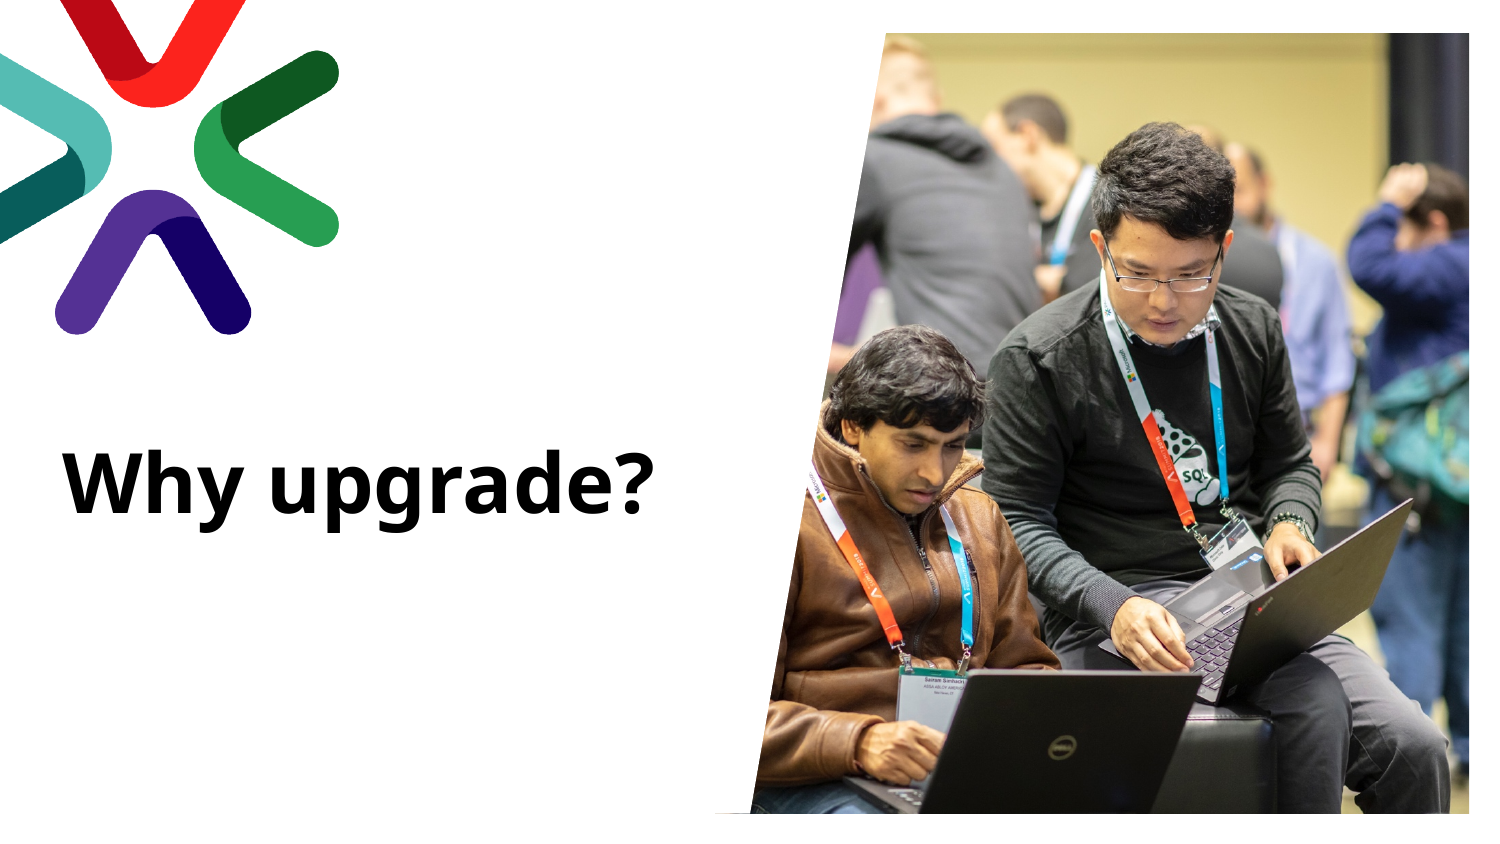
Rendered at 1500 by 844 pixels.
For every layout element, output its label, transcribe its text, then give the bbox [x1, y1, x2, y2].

picture [0, 0, 375, 371]
picture [751, 33, 1470, 814]
title Why upgrade? [47, 423, 712, 681]
